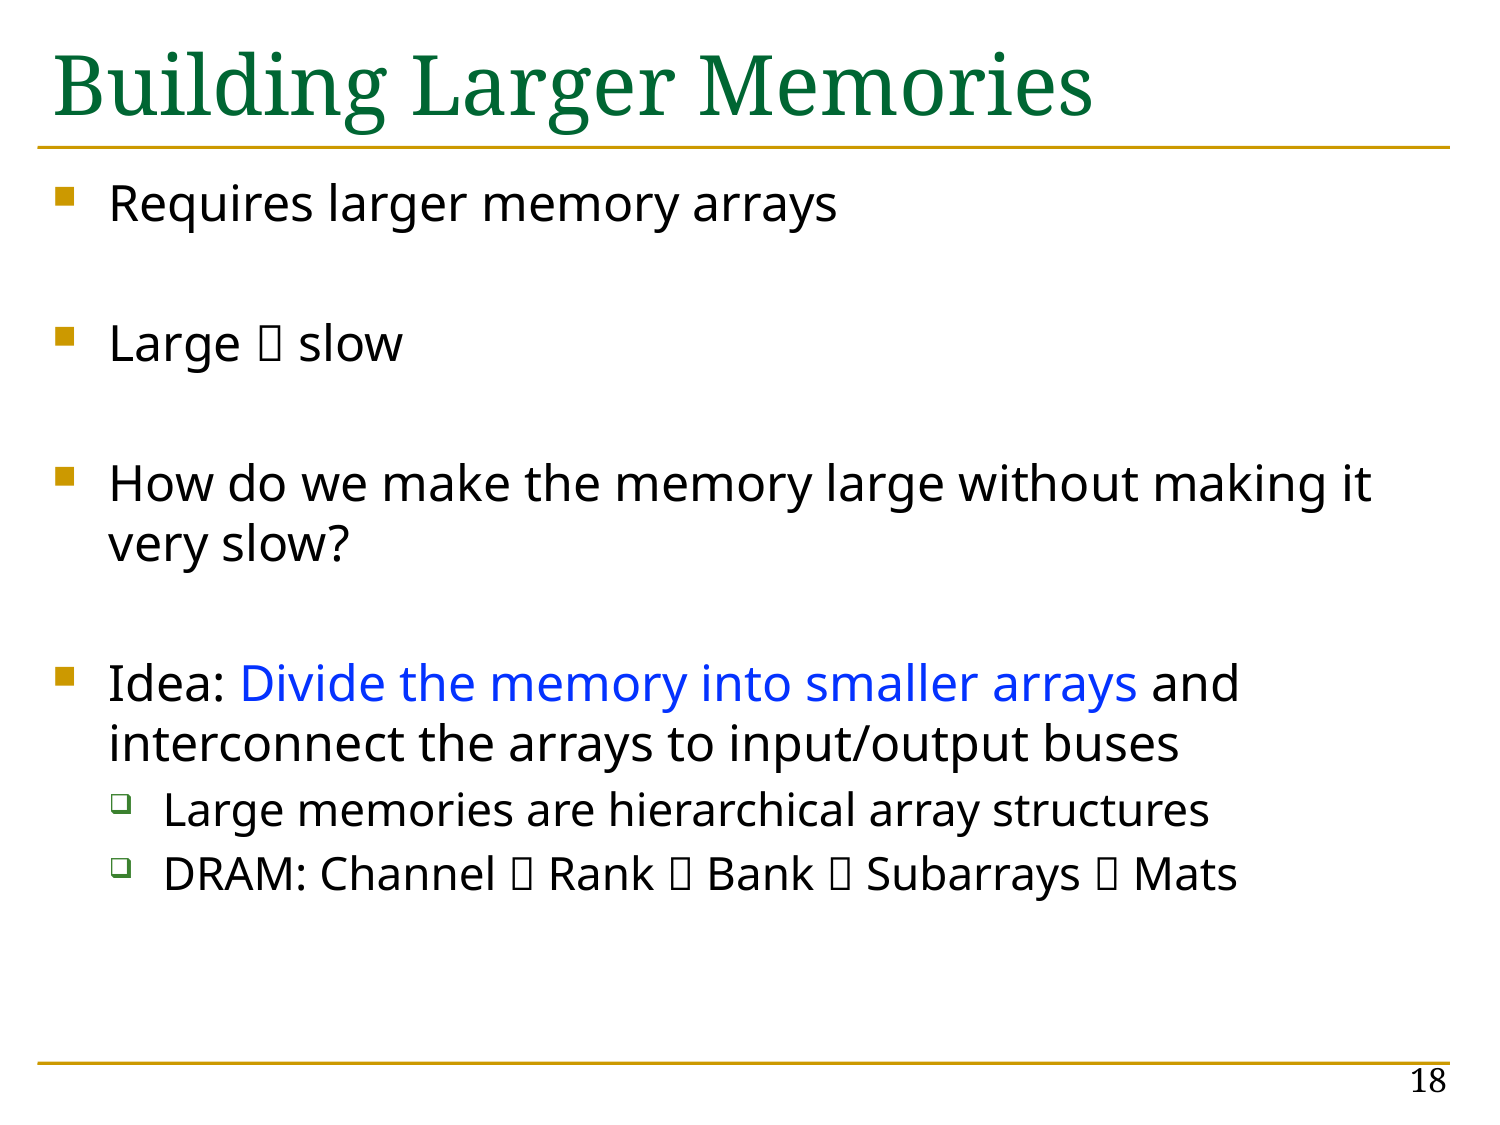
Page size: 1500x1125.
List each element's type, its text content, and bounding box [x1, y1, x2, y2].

list Requires larger memory arrays Large  slow How do we make the memory large without making it very slow? Idea: Divide the memory into smaller arrays and interconnect the arrays to input/output buses Large memories are hierarchical array structures DRAM: Channel  Rank  Bank  Subarrays  Mats [37, 163, 1450, 1016]
slide_number 18 [1111, 1036, 1462, 1112]
title Building Larger Memories [37, 24, 1450, 163]
